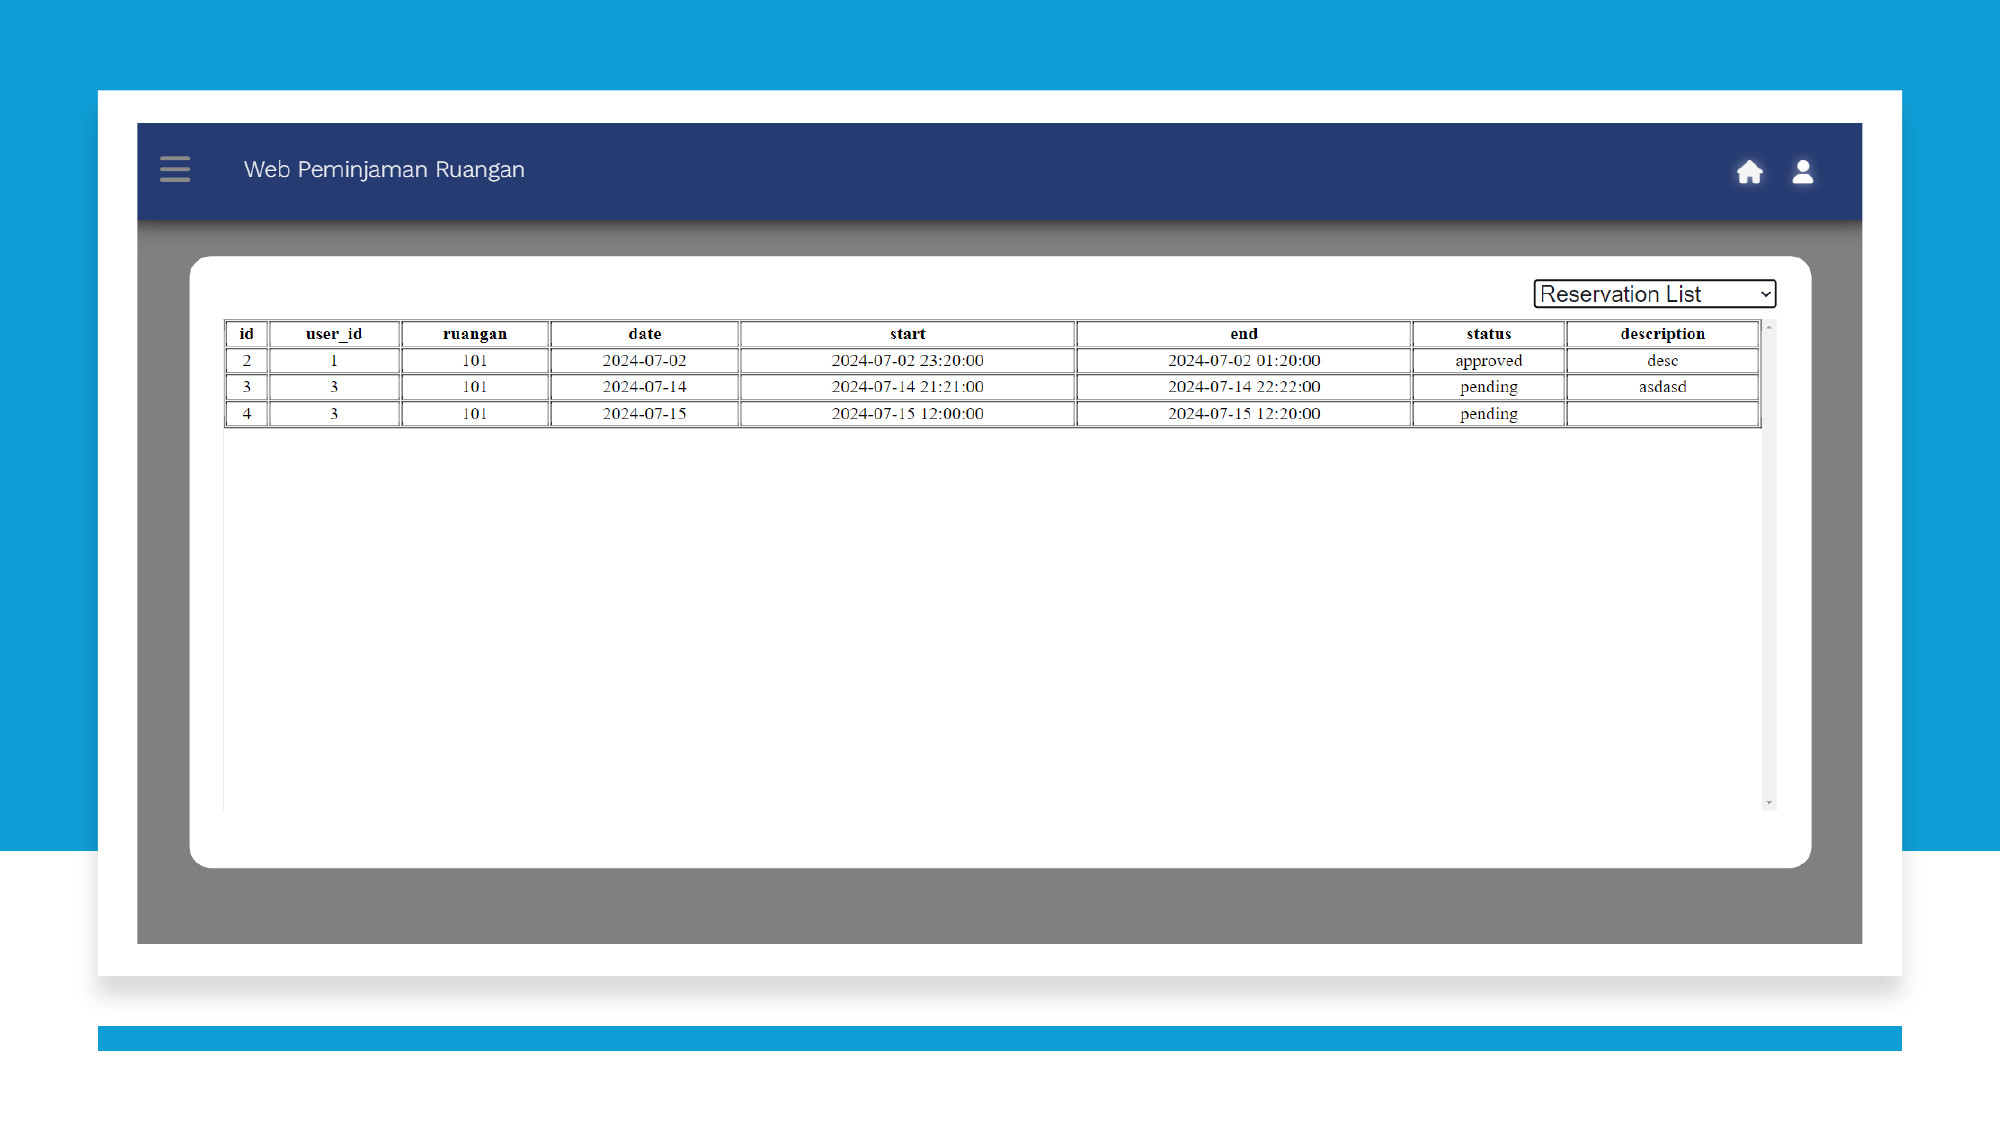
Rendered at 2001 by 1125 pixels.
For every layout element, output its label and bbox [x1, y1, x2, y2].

list [136, 123, 1863, 944]
text_box [0, 852, 2000, 1125]
text_box [96, 89, 1904, 978]
text_box [0, 0, 2000, 852]
